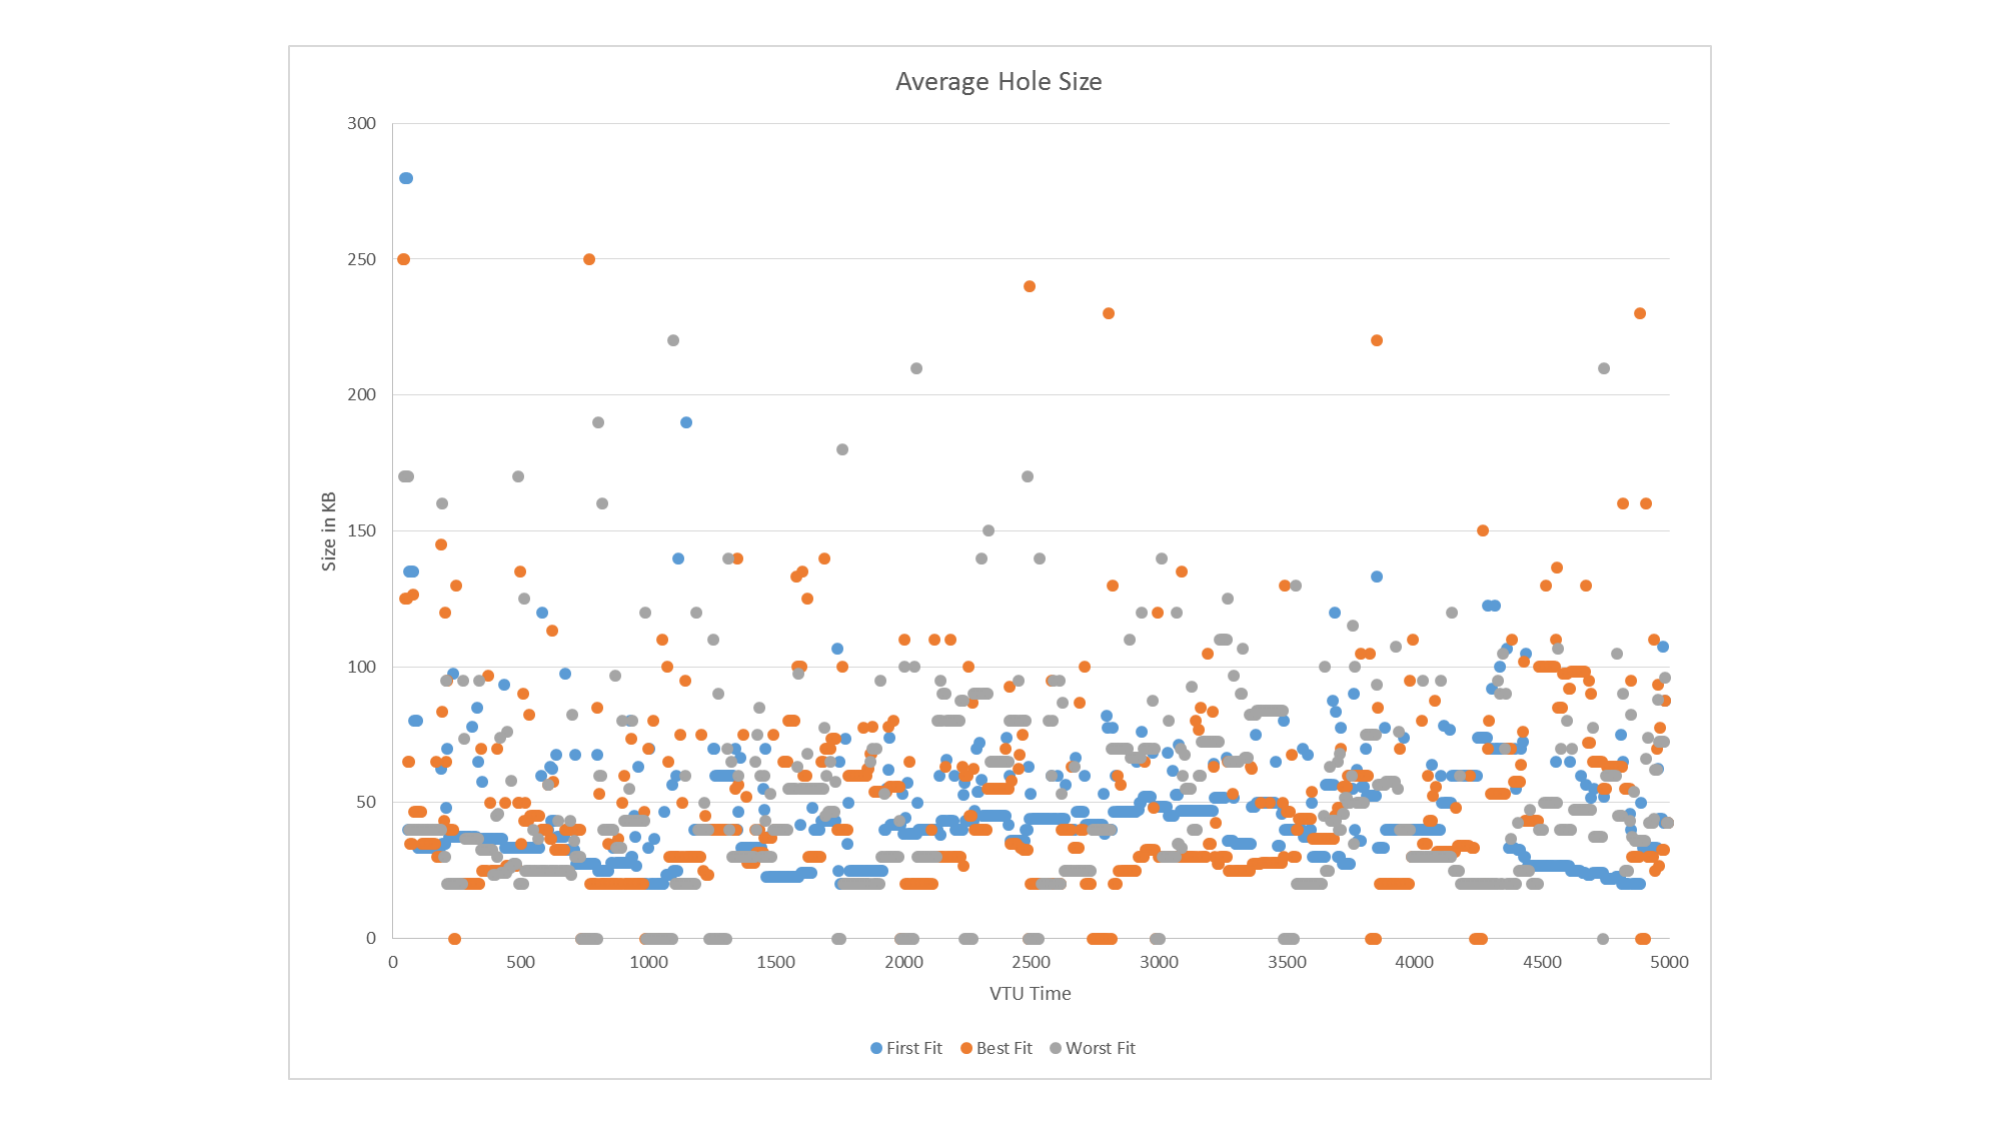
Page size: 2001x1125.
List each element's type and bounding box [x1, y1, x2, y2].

picture [288, 45, 1712, 1080]
